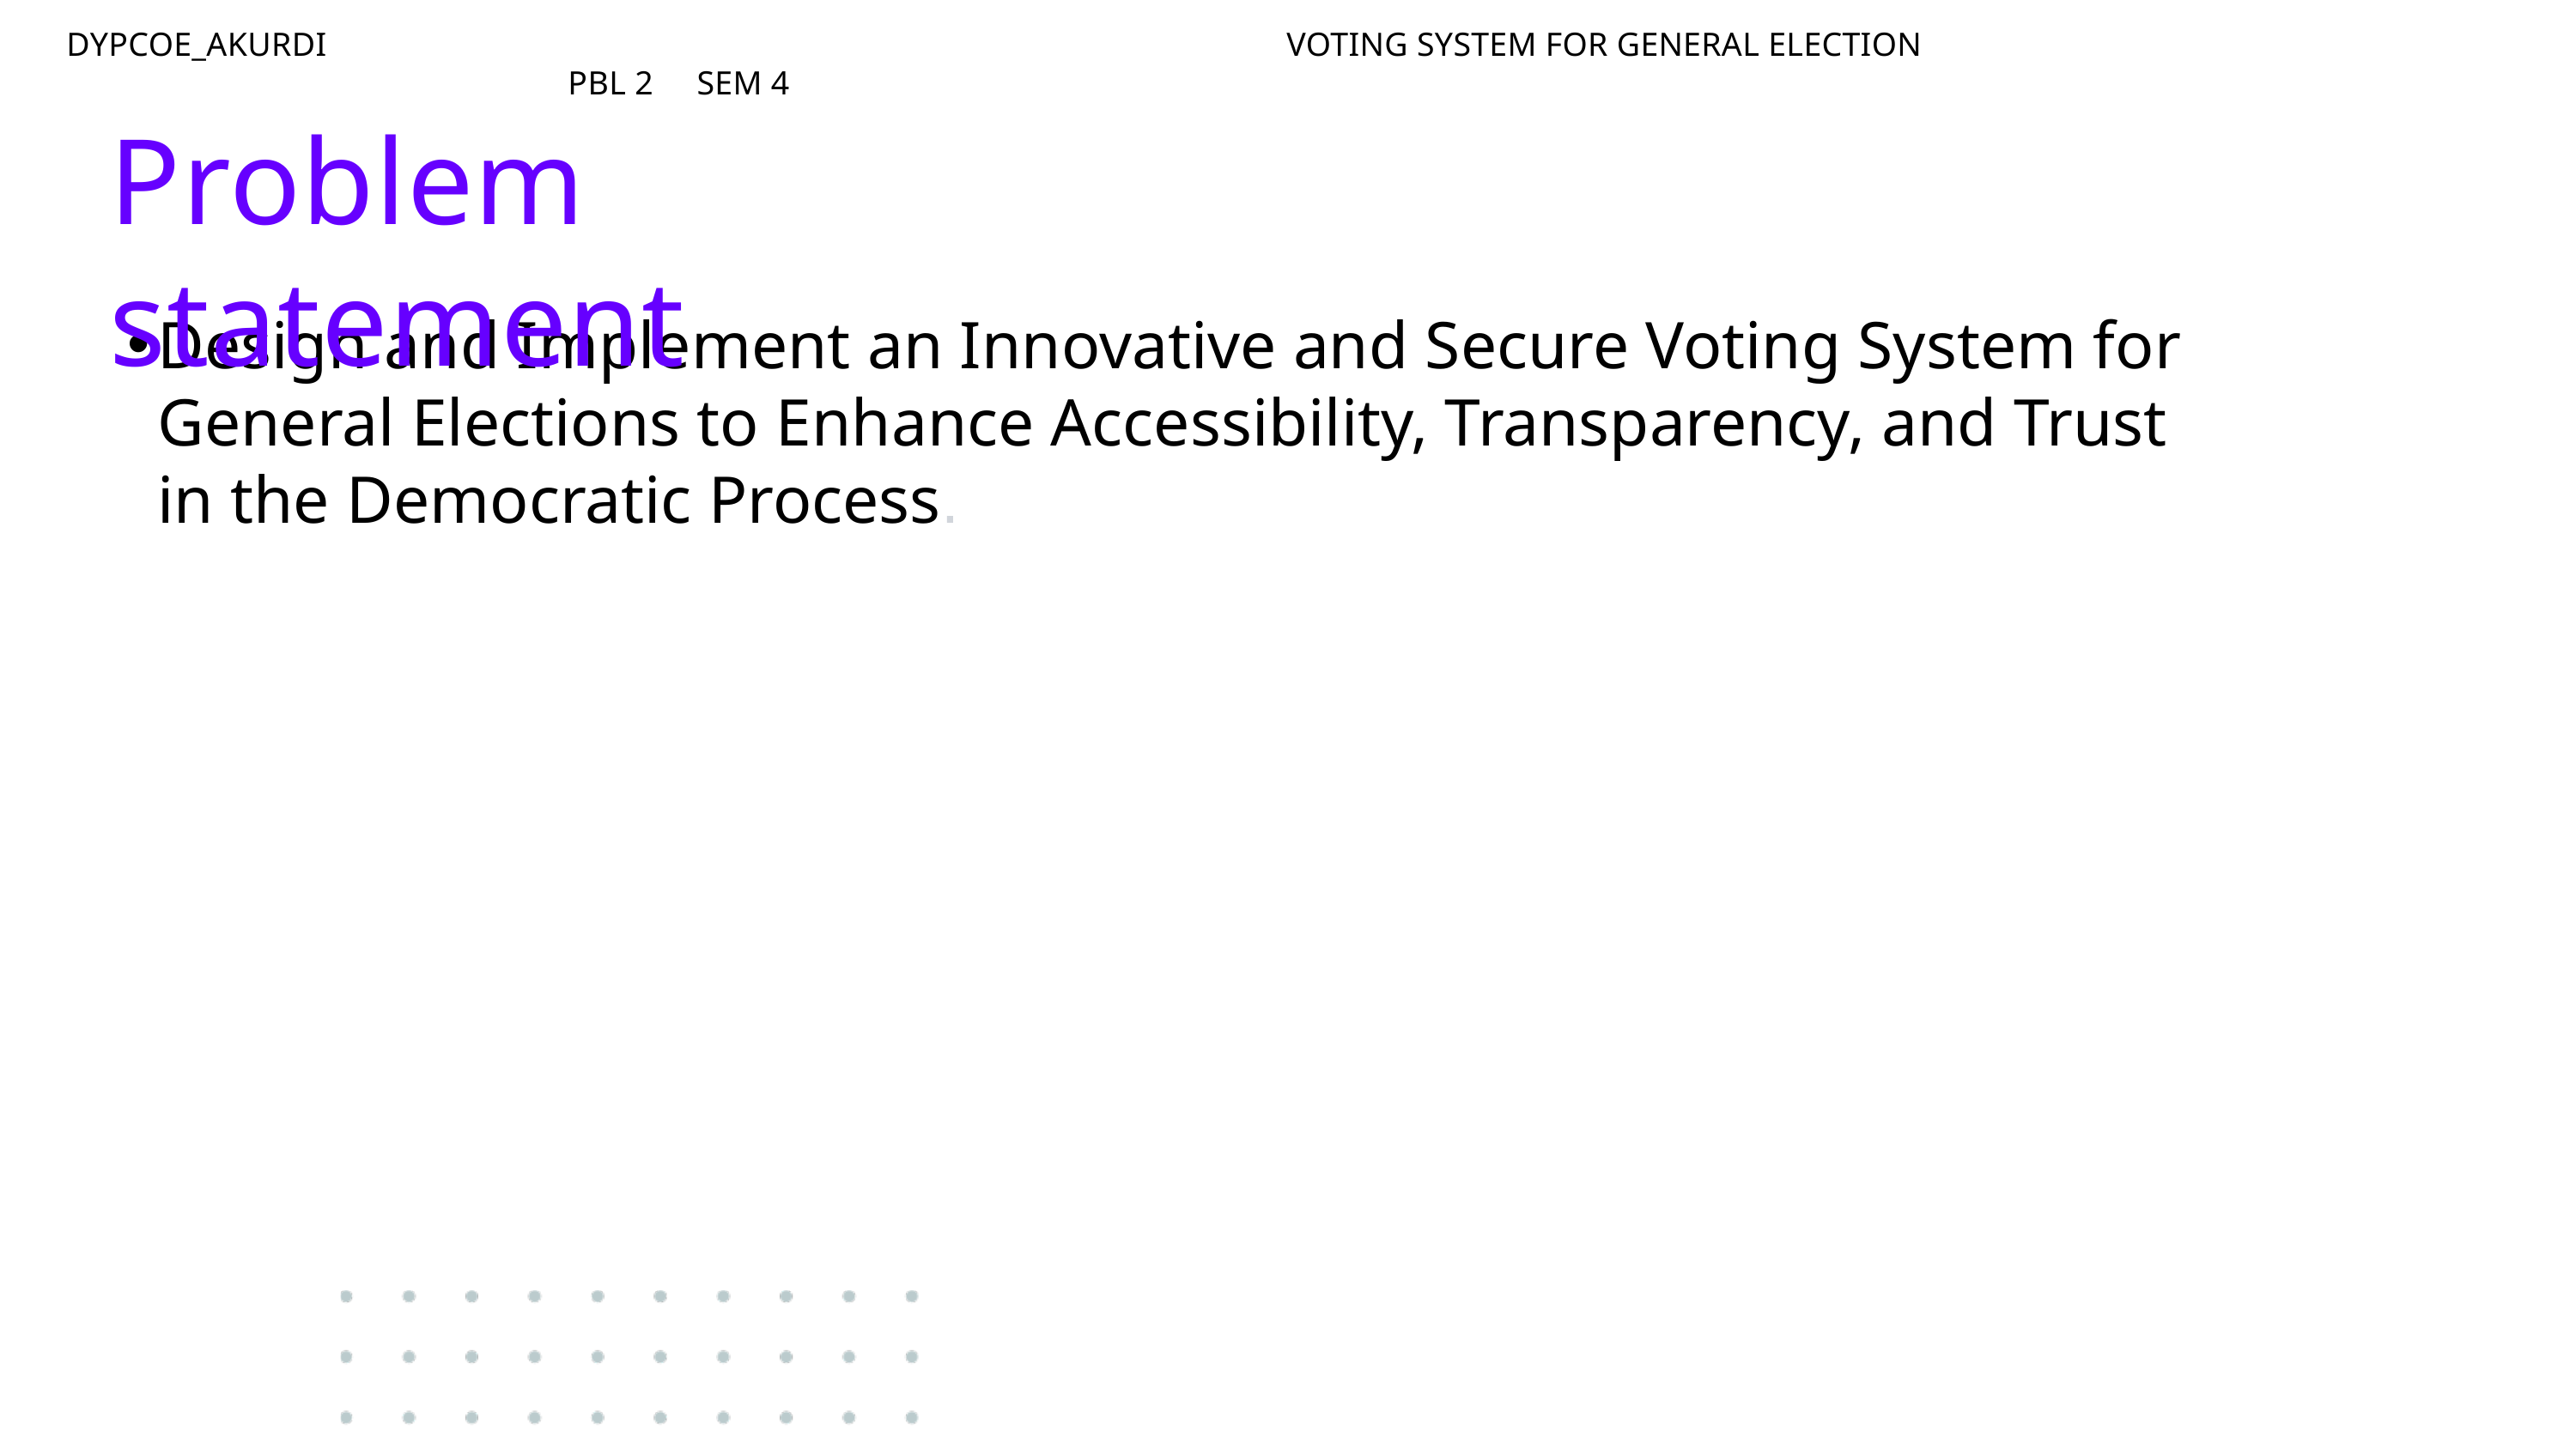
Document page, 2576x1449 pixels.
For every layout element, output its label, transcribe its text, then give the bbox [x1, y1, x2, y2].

text_box Design and Implement an Innovative and Secure Voting System for General Elections to Enhance Accessibility, Transparency, and Trust in the Democratic Process. [96, 304, 2233, 537]
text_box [340, 1290, 919, 1449]
text_box Problem statement [109, 106, 1179, 390]
text_box DYPCOE_AKURDI VOTING SYSTEM FOR GENERAL ELECTION PBL 2 SEM 4 [66, 23, 2520, 101]
